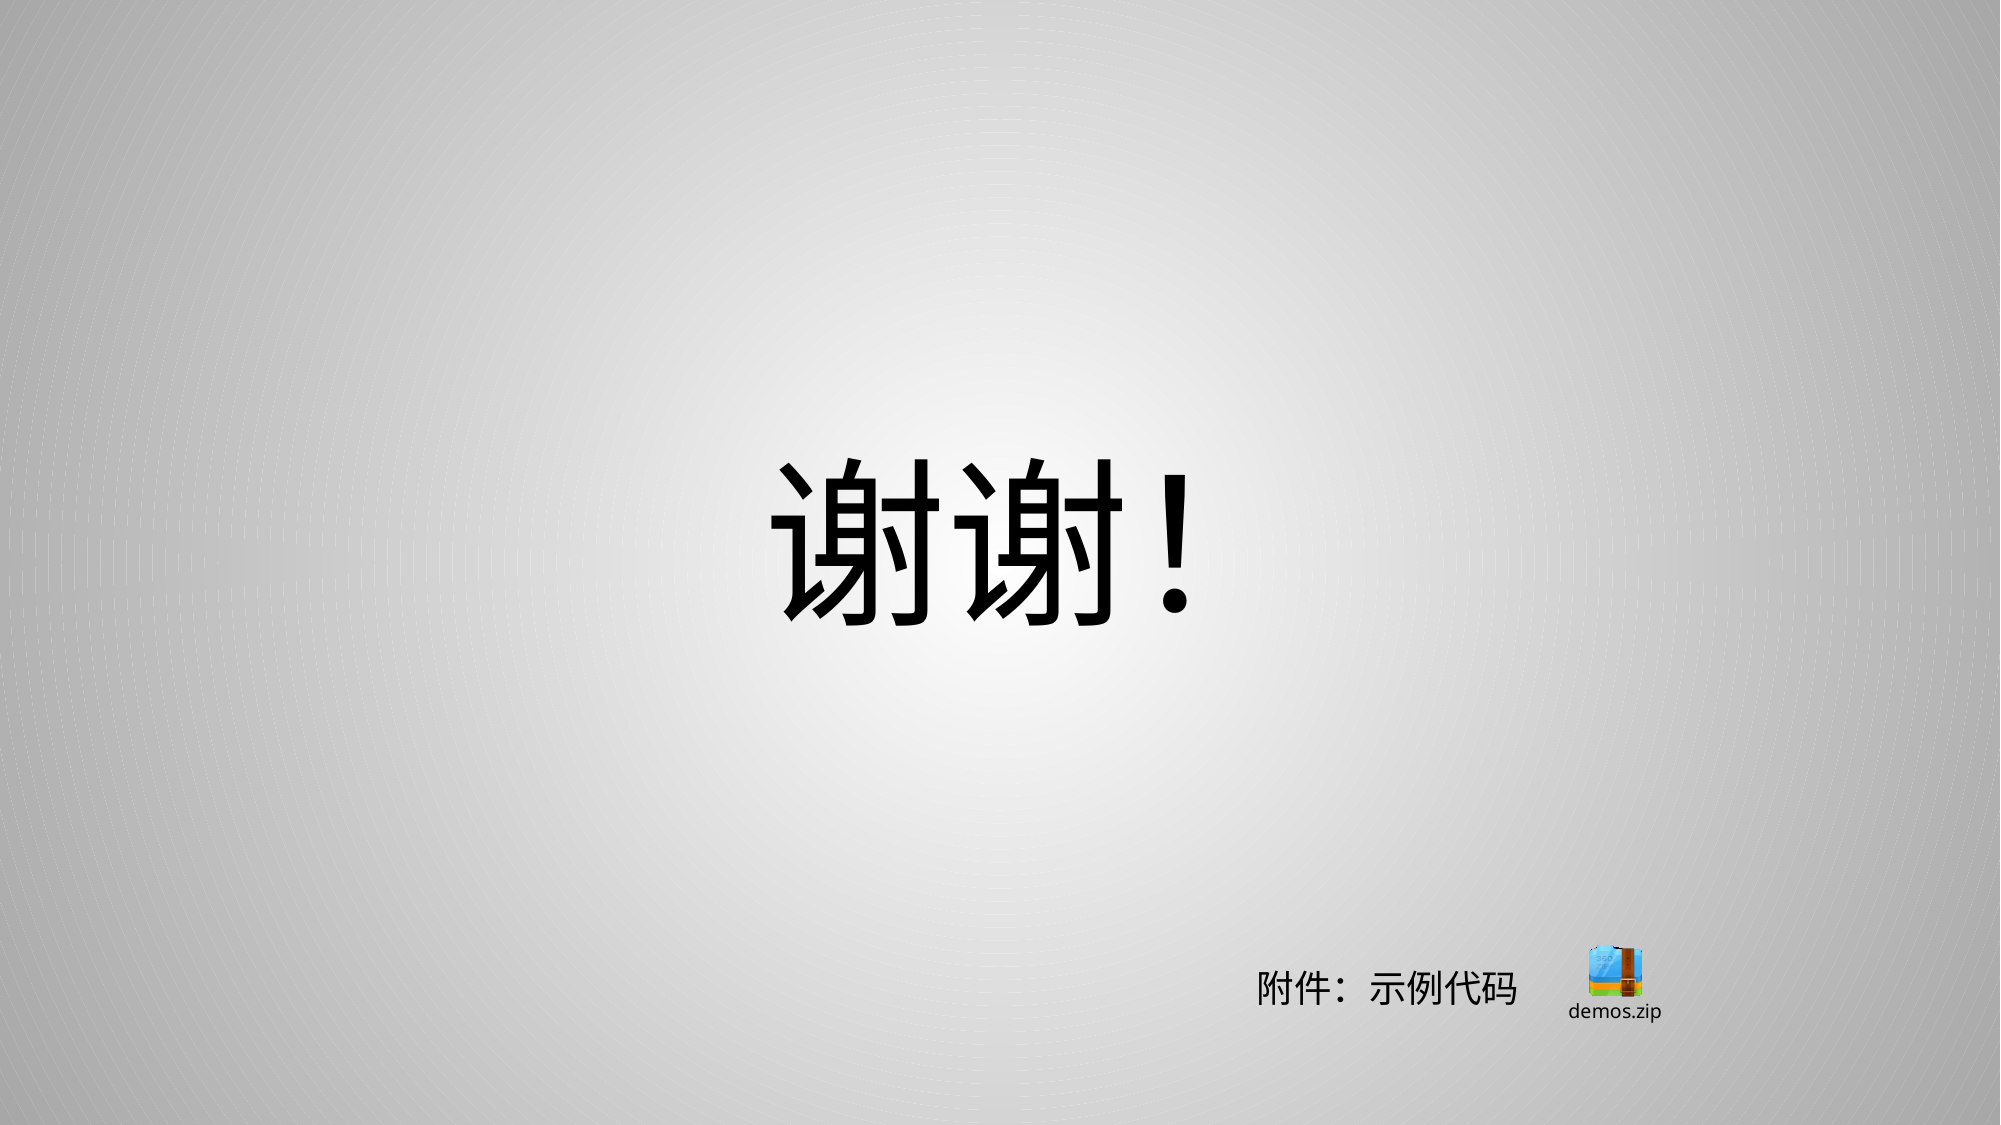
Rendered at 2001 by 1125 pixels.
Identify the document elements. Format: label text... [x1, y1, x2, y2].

list 谢谢！ [748, 446, 1252, 679]
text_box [1555, 943, 1674, 1032]
text_box 附件：示例代码 [1242, 957, 1535, 1018]
